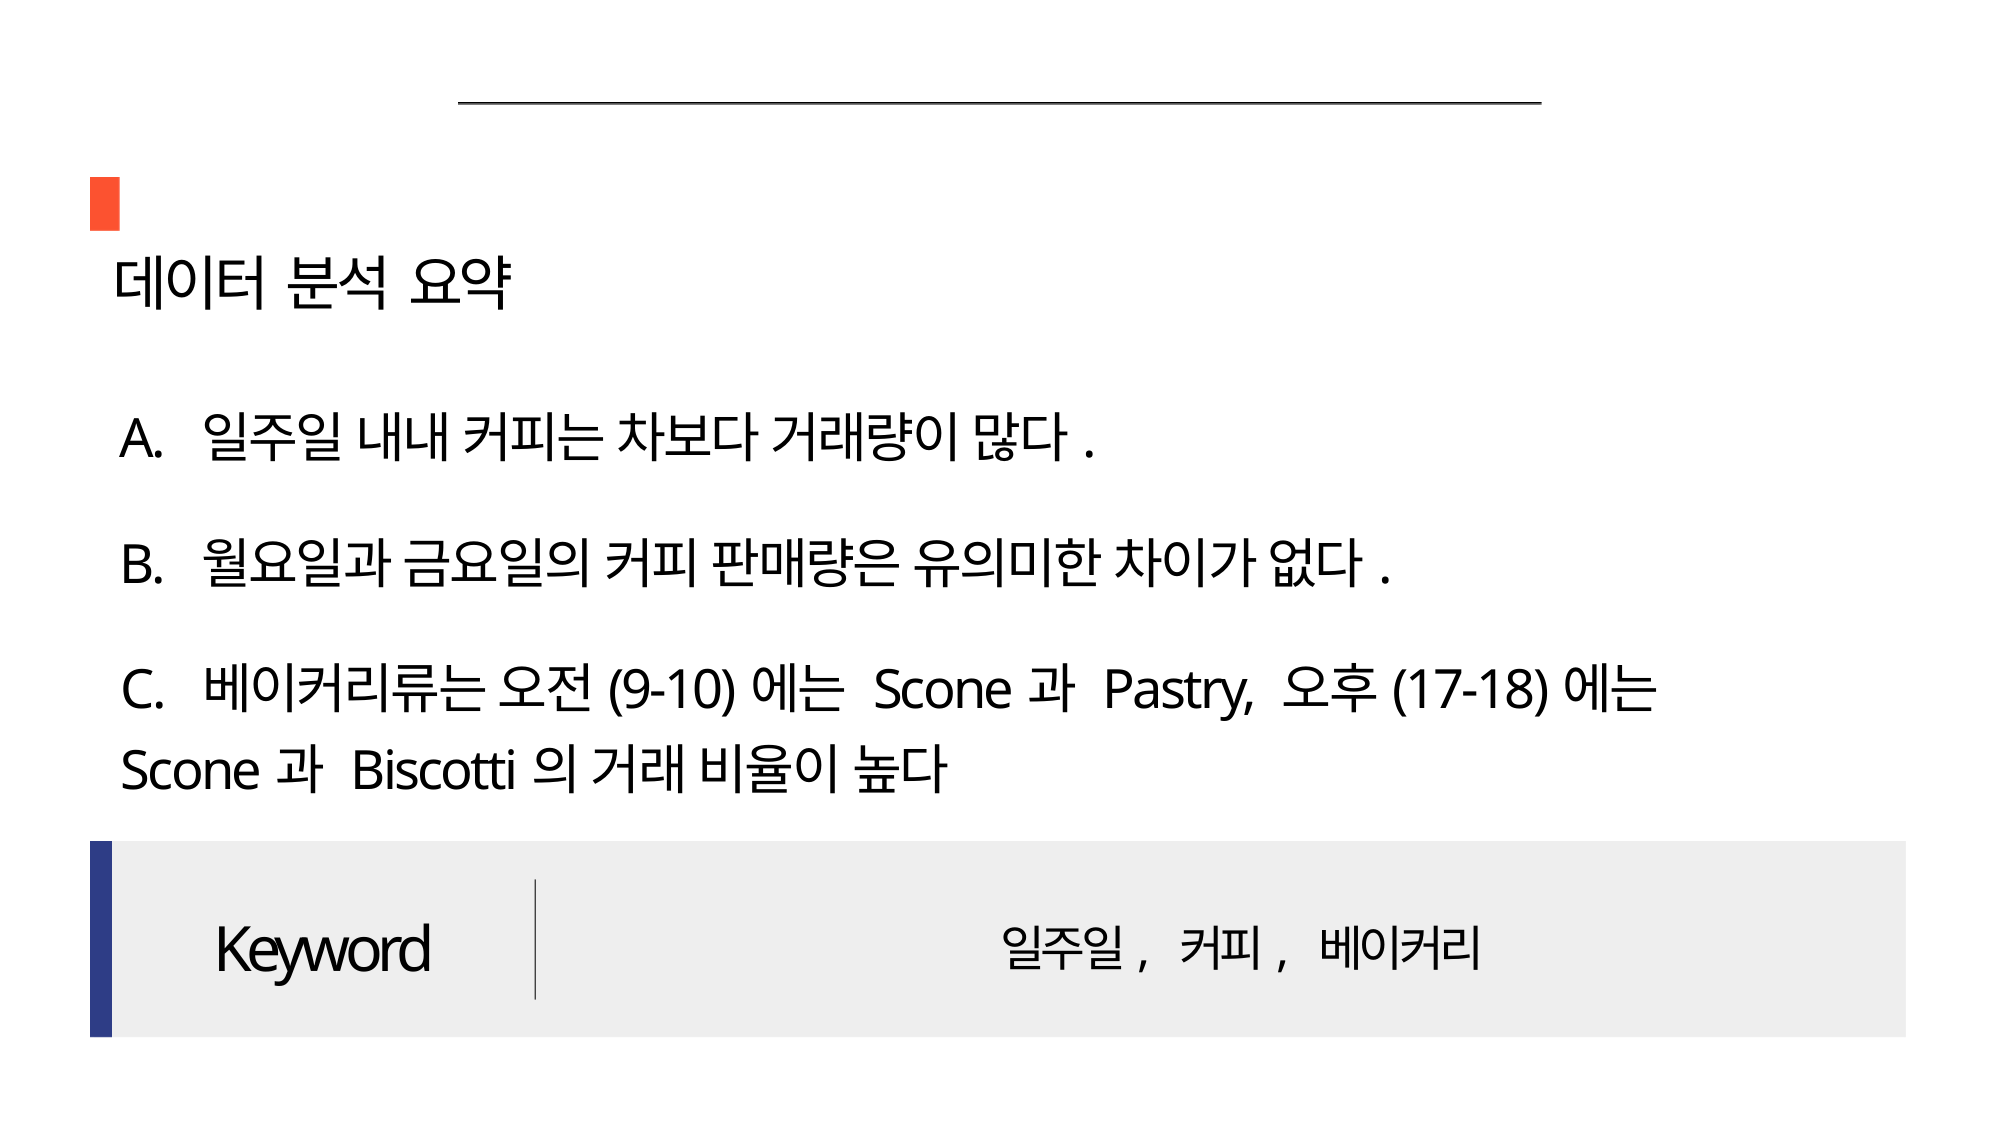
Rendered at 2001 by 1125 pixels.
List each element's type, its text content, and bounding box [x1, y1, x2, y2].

text_box C. 베이커리류는 오전(9-10)에는 Scone과 Pastry, 오후(17-18)에는 Scone과 Biscotti의 거래 비율이 높다 [120, 638, 1752, 716]
picture [89, 841, 1906, 1038]
text_box A. 일주일 내내 커피는 차보다 거래량이 많다. [119, 387, 1750, 464]
text_box 데이터 분석 요약 [112, 234, 1271, 319]
text_box B. 월요일과 금요일의 커피 판매량은 유의미한 차이가 없다. [119, 513, 1750, 591]
picture [89, 177, 120, 231]
